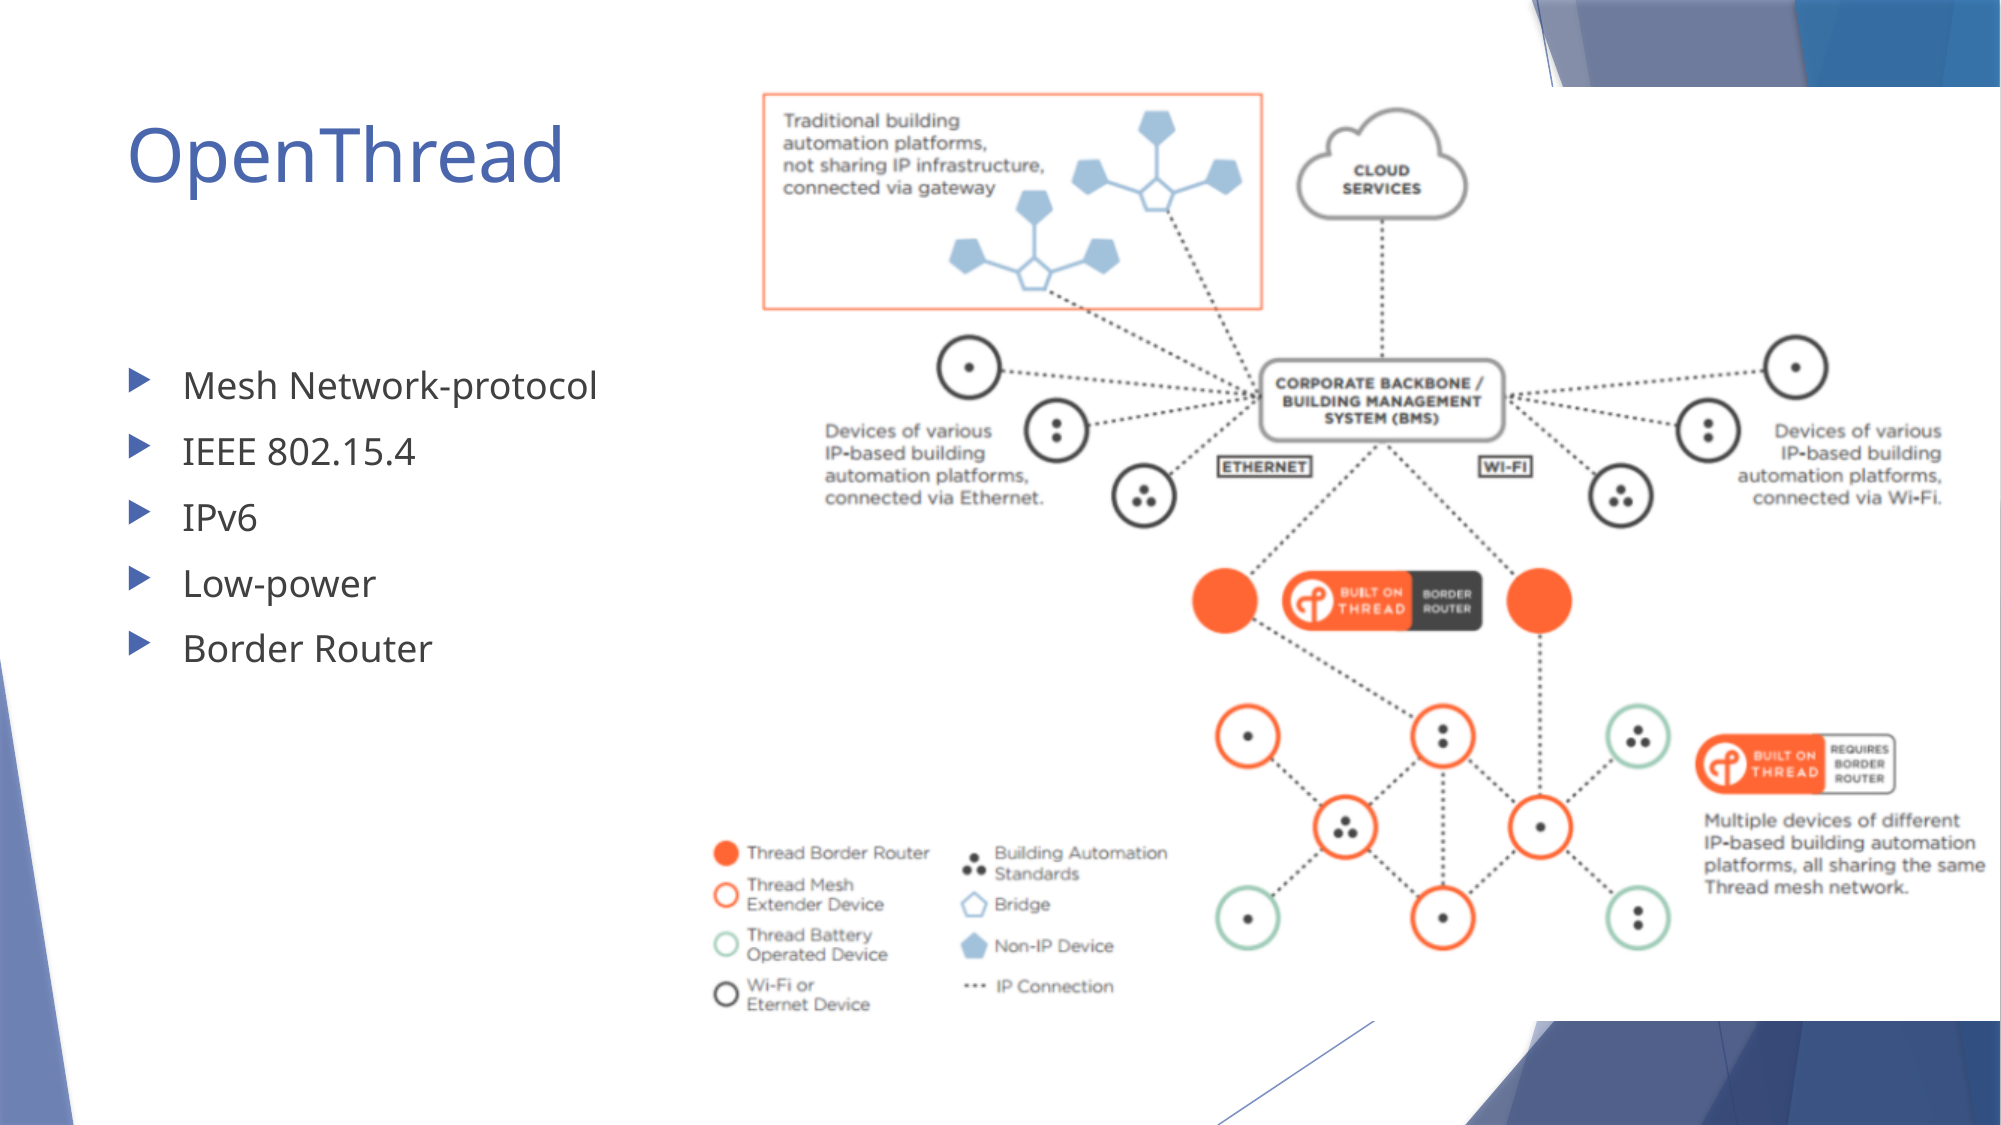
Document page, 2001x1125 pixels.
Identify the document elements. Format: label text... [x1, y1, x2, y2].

title OpenThread [111, 99, 696, 317]
picture [700, 87, 2000, 1022]
list Mesh Network-protocol IEEE 802.15.4 IPv6 Low-power Border Router [111, 354, 696, 992]
